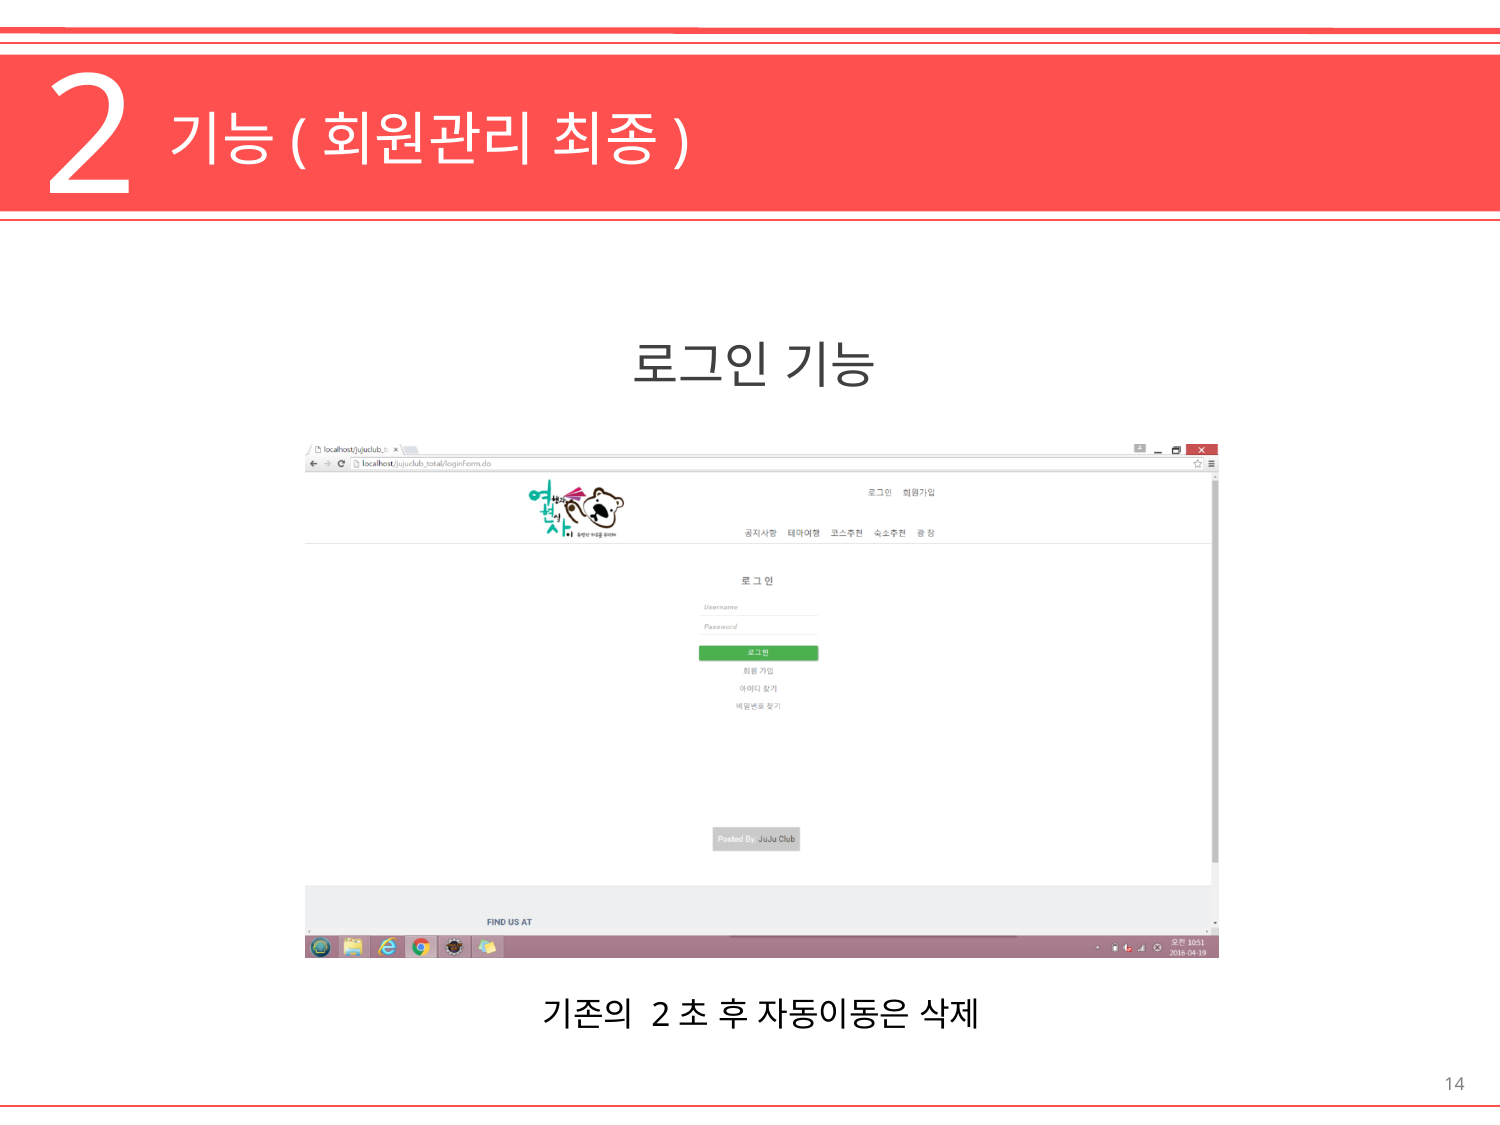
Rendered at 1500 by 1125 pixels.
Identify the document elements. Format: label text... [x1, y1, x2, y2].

picture [305, 444, 1219, 958]
text_box 2 [27, 19, 169, 234]
text_box 로그인 기능 [478, 326, 1046, 401]
text_box 기능(회원관리 최종) [123, 94, 798, 180]
text_box 기존의 2초 후 자동이동은 삭제 [527, 985, 996, 1041]
